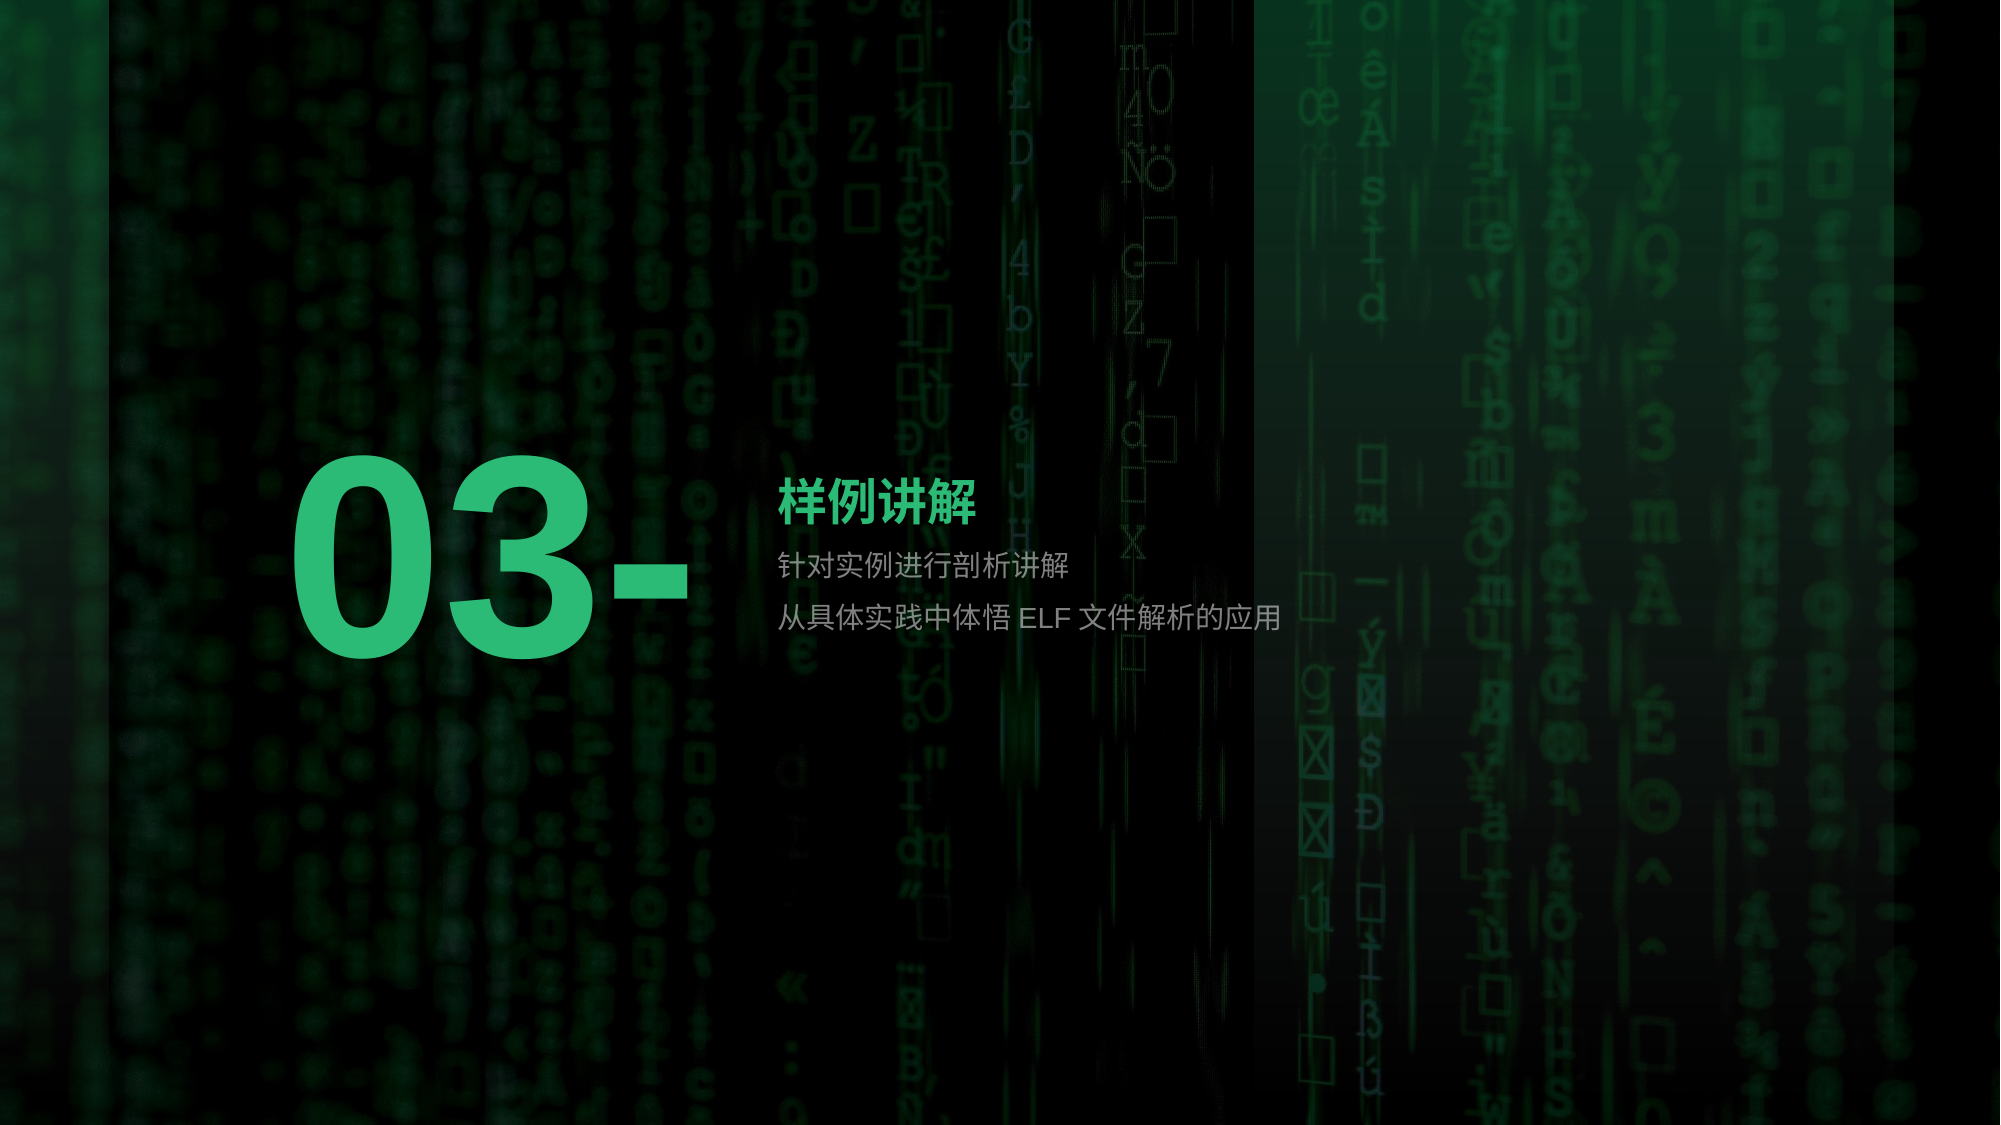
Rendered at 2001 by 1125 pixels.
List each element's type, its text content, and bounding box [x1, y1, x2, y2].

list 针对实例进行剖析讲解 从具体实践中体悟ELF文件解析的应用 [762, 543, 1535, 644]
text_box 03- [268, 361, 715, 722]
title 样例讲解 [762, 469, 1535, 539]
picture [0, 0, 2000, 1125]
